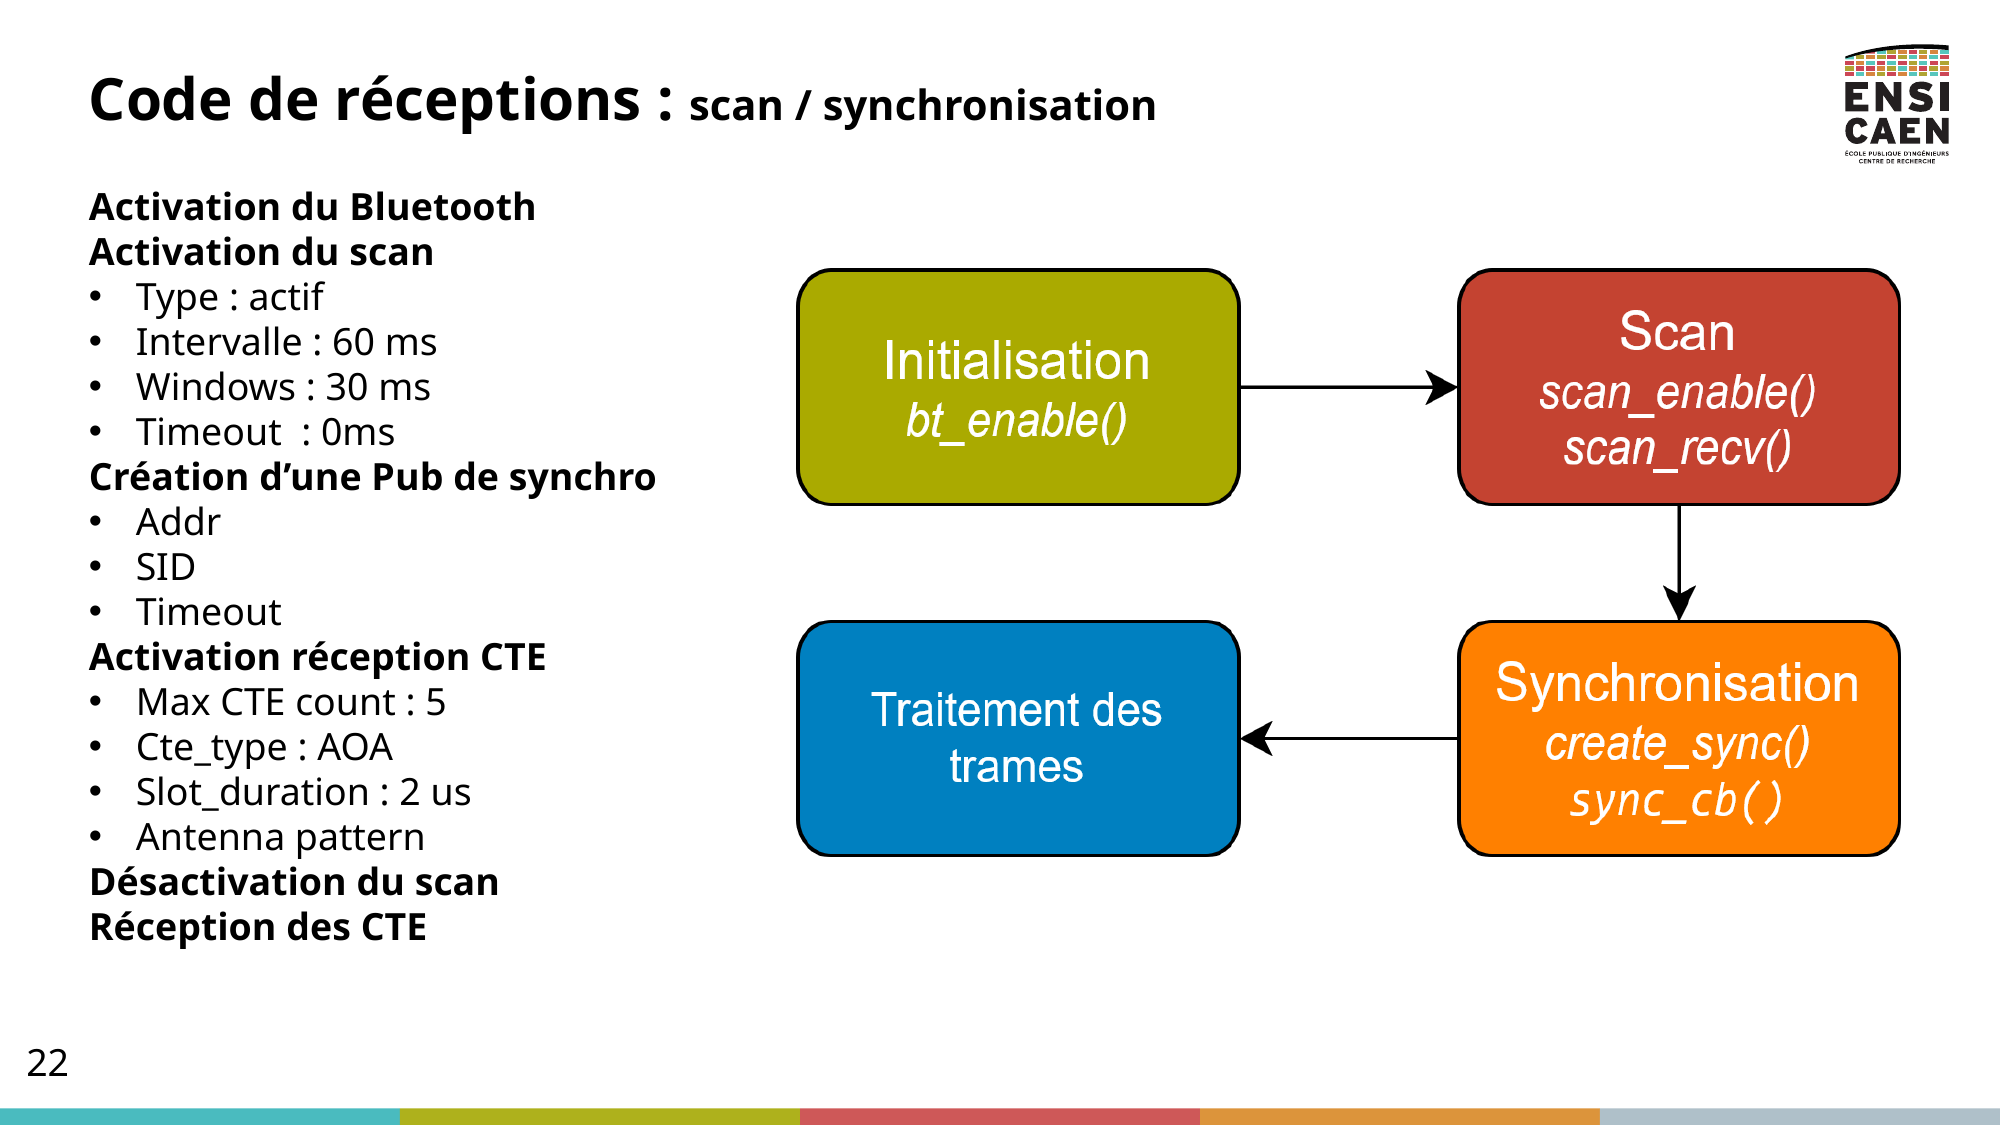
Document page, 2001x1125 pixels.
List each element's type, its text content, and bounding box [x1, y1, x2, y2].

text_box Code de réceptions : scan / synchronisation [74, 37, 1431, 143]
text_box Activation du Bluetooth Activation du scan Type : actif Intervalle : 60 ms Windows : 30 ms Timeout : 0ms Création d’une Pub de synchro Addr SID Timeout Activation réception CTE Max CTE count : 5 Cte_type : AOA Slot_duration : 2 us Antenna pattern Désactivation du scan Réception des CTE [74, 175, 776, 1001]
picture [796, 268, 1901, 857]
